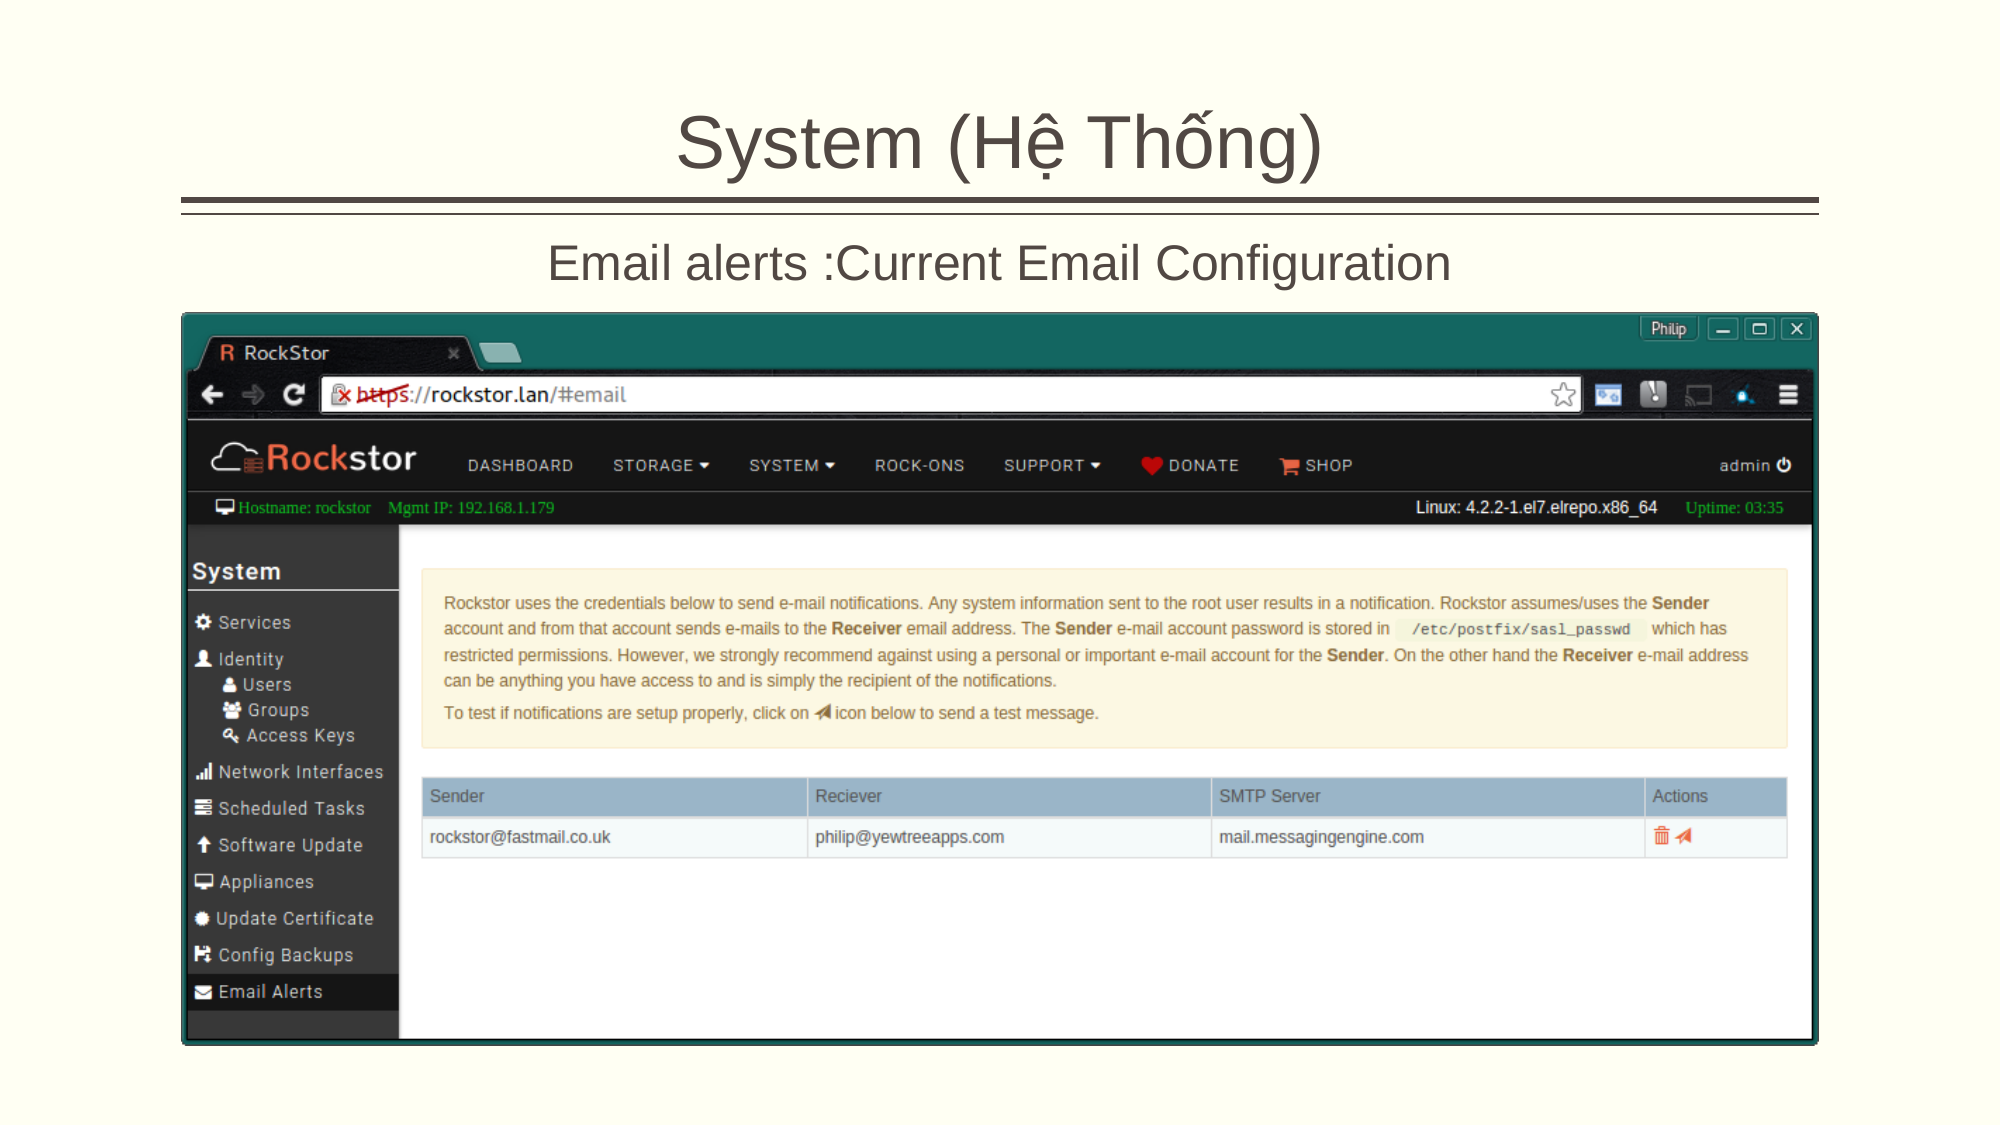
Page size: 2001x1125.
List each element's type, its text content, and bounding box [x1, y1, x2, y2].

title System (Hệ Thống) [181, 12, 1819, 193]
text_box Email alerts :Current Email Configuration [57, 223, 1943, 299]
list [181, 312, 1819, 1046]
